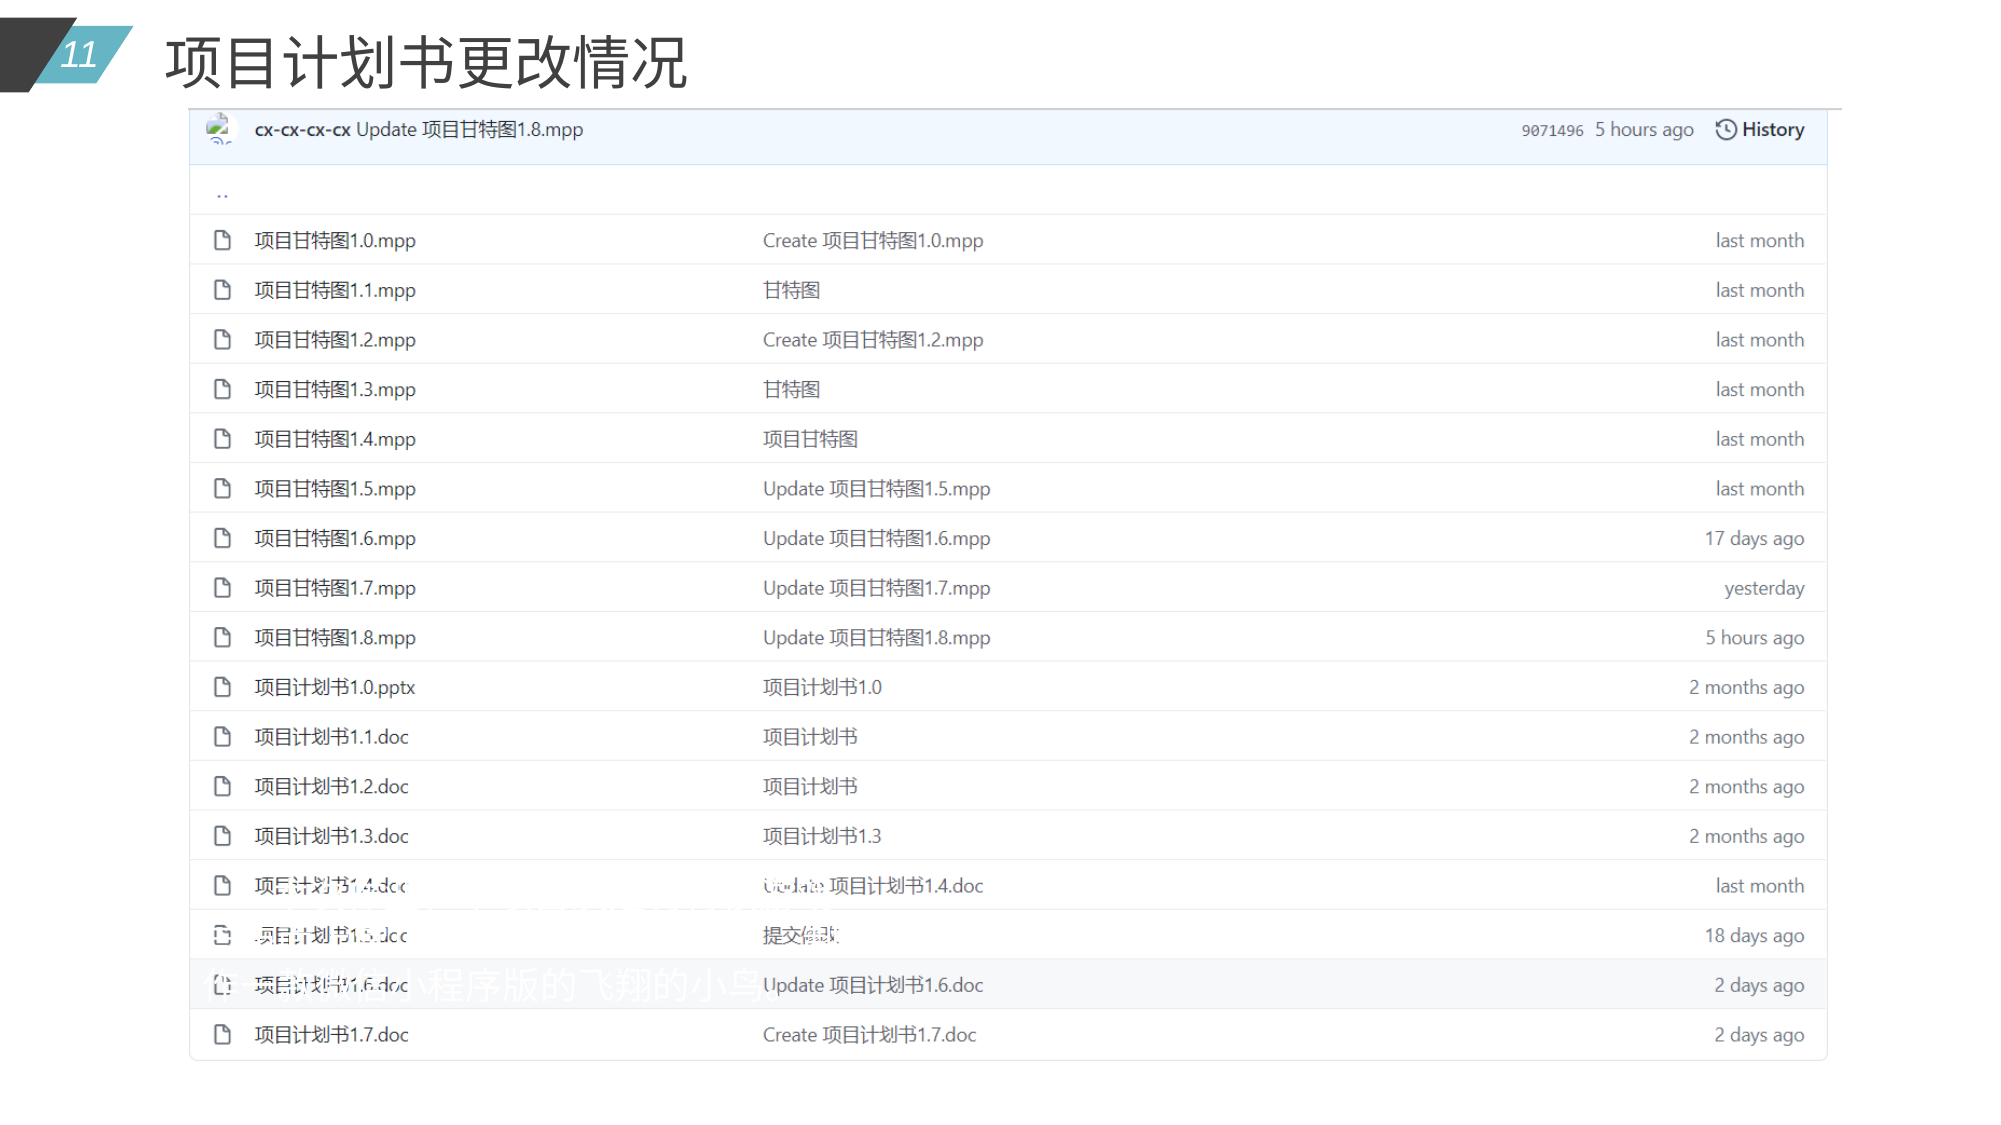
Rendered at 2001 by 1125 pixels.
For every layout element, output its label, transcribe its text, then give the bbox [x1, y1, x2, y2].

text_box 项目计划书更改情况 [149, 18, 704, 104]
picture [188, 108, 1842, 1062]
